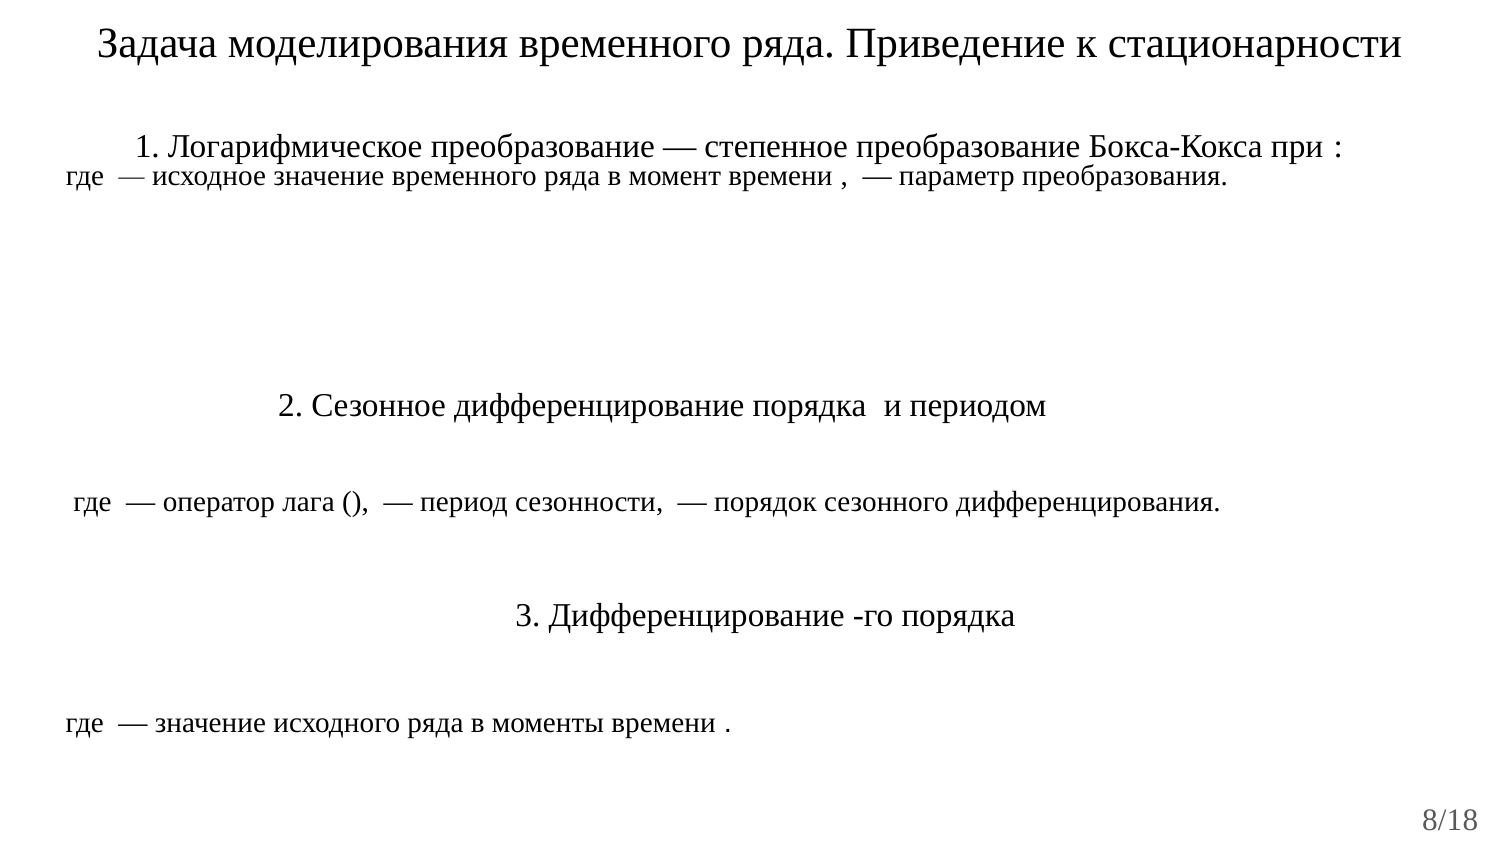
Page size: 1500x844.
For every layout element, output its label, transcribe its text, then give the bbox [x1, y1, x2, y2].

title Задача моделирования временного ряда. Приведение к стационарности [51, 0, 1449, 94]
text_box 8/18 [1407, 792, 1500, 844]
list [51, 121, 1449, 287]
